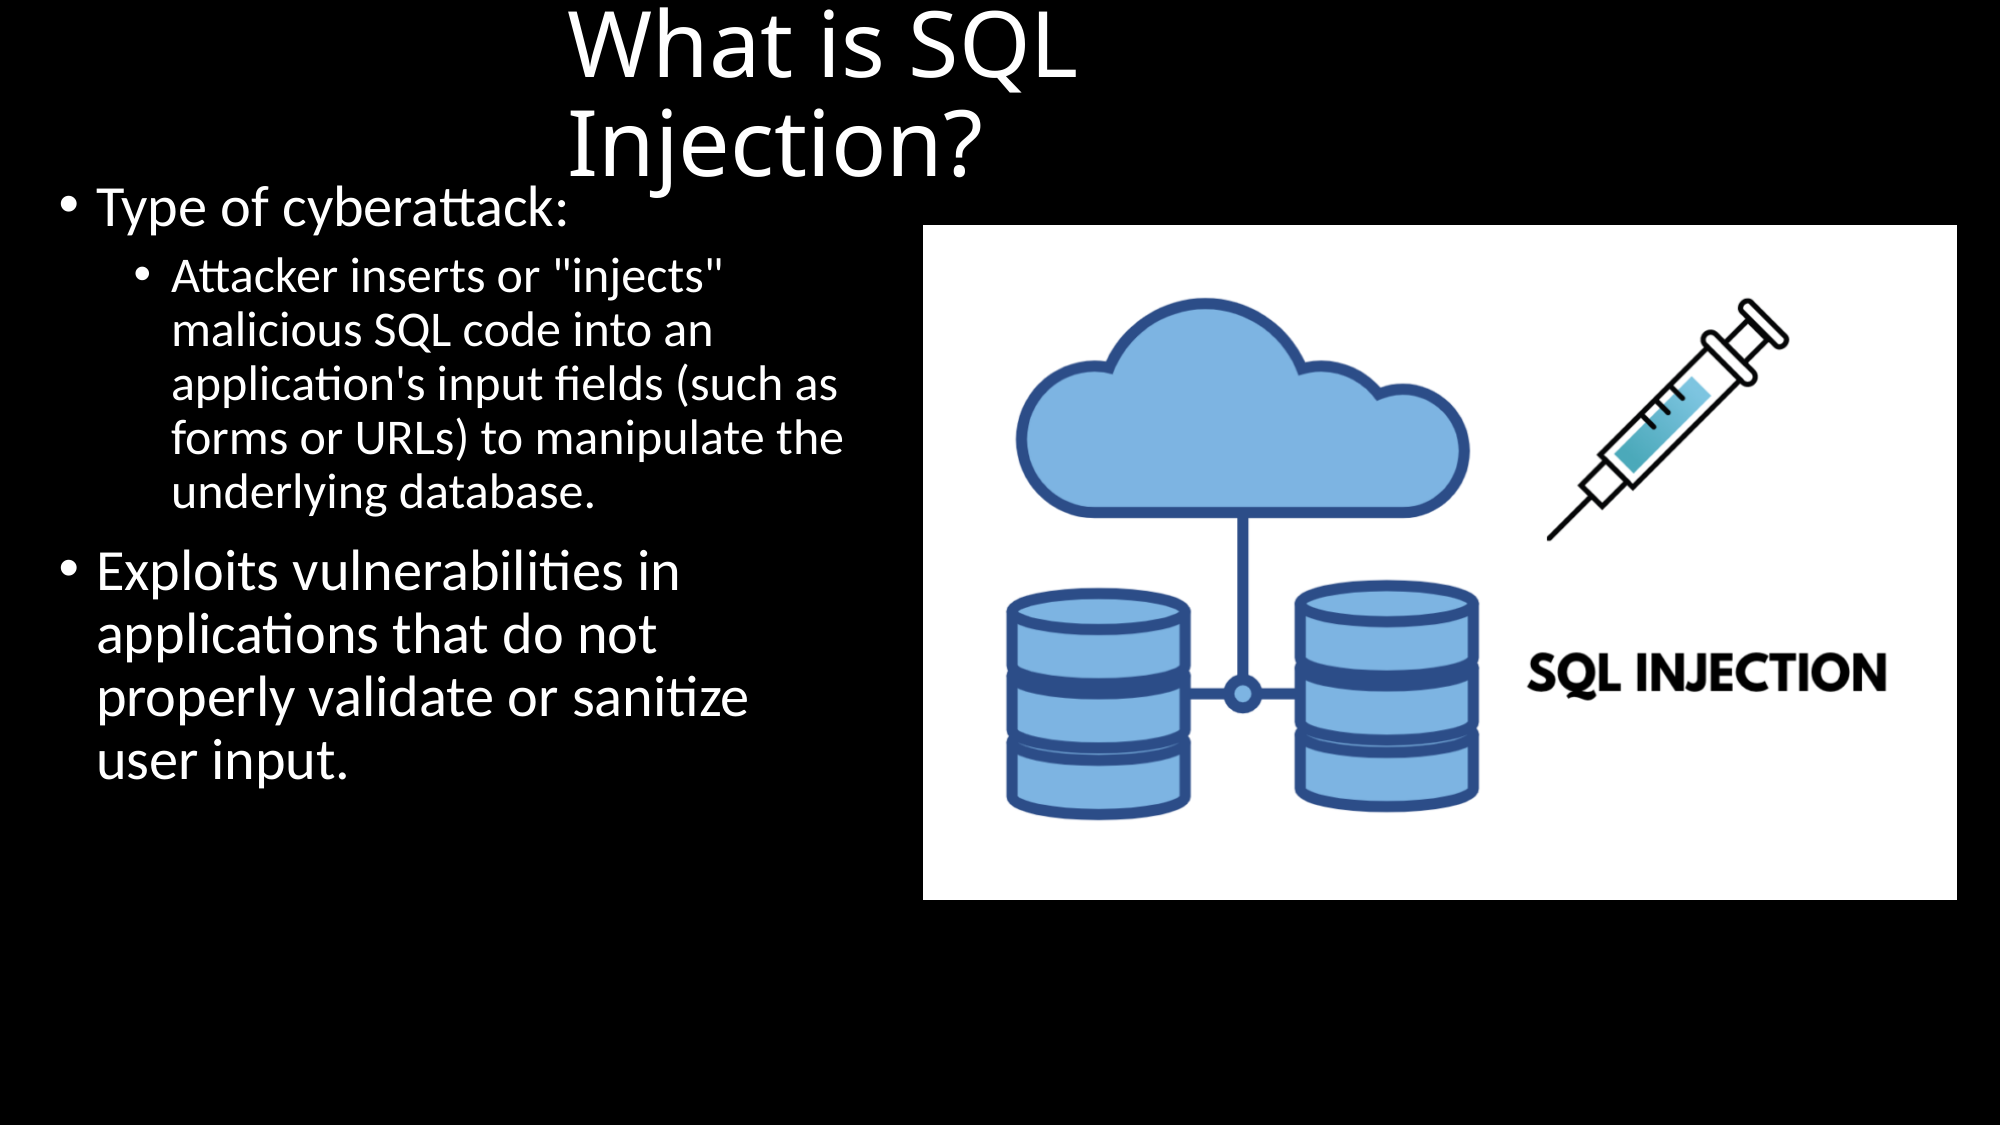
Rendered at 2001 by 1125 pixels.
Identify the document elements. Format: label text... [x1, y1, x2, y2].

picture [923, 225, 1957, 900]
title What is SQL Injection? [552, 26, 1448, 169]
list Type of cyberattack: Attacker inserts or "injects" malicious SQL code into an application's input fields (such as forms or URLs) to manipulate the underlying database. Exploits vulnerabilities in applications that do not properly validate or sanitize user input. [43, 168, 877, 1099]
